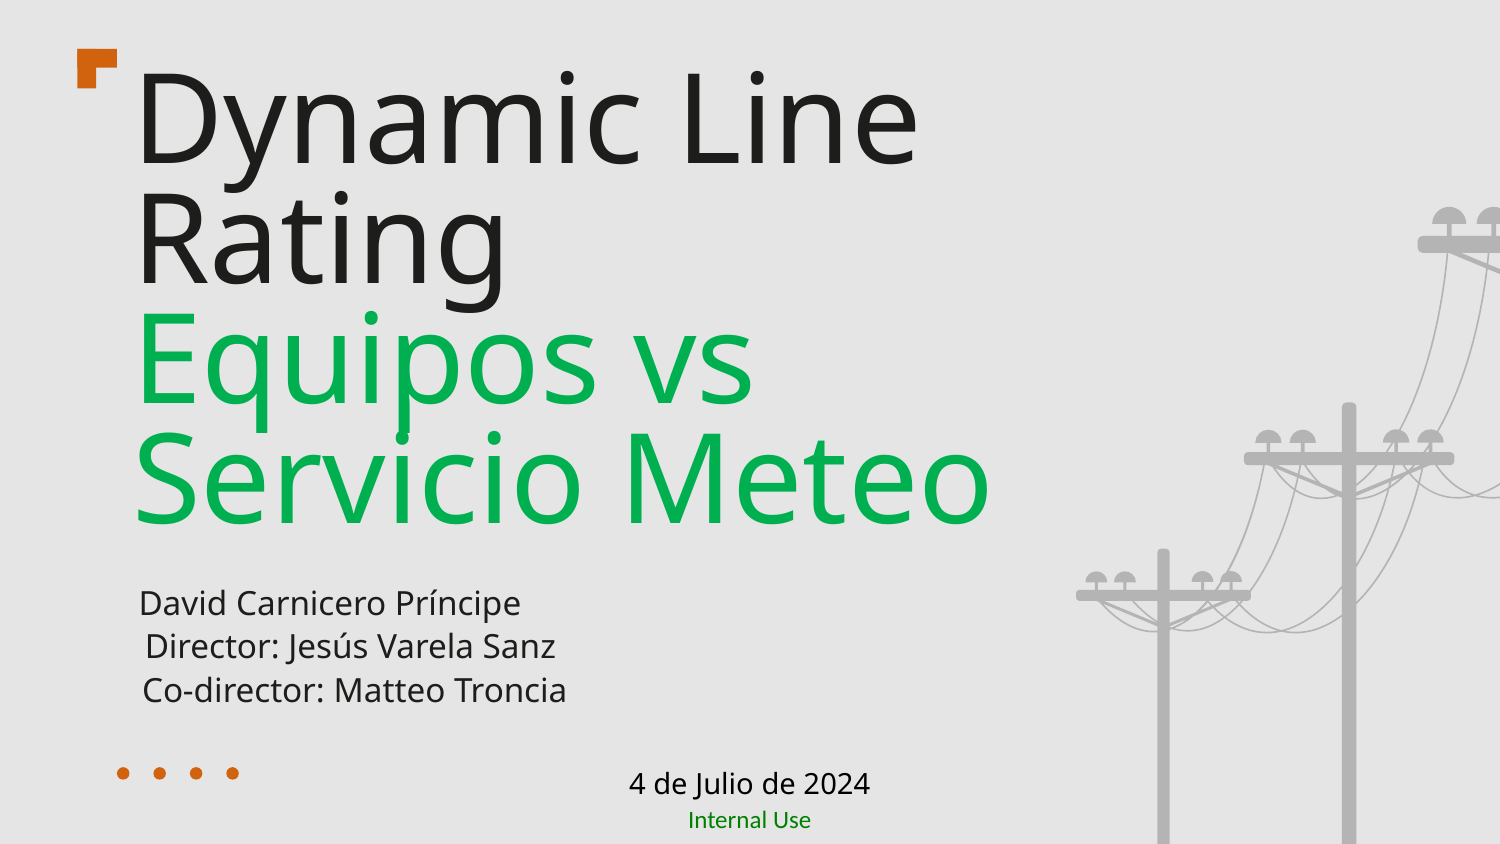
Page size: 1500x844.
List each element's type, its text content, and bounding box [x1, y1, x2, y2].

text_box 4 de Julio de 2024 [374, 757, 1125, 808]
text_box [1076, 206, 1500, 844]
subtitle David Carnicero Príncipe Director: Jesús Varela Sanz Co-director: Matteo Troncia [34, 562, 592, 716]
title Dynamic Line Rating Equipos vs Servicio Meteo [116, 177, 1161, 563]
